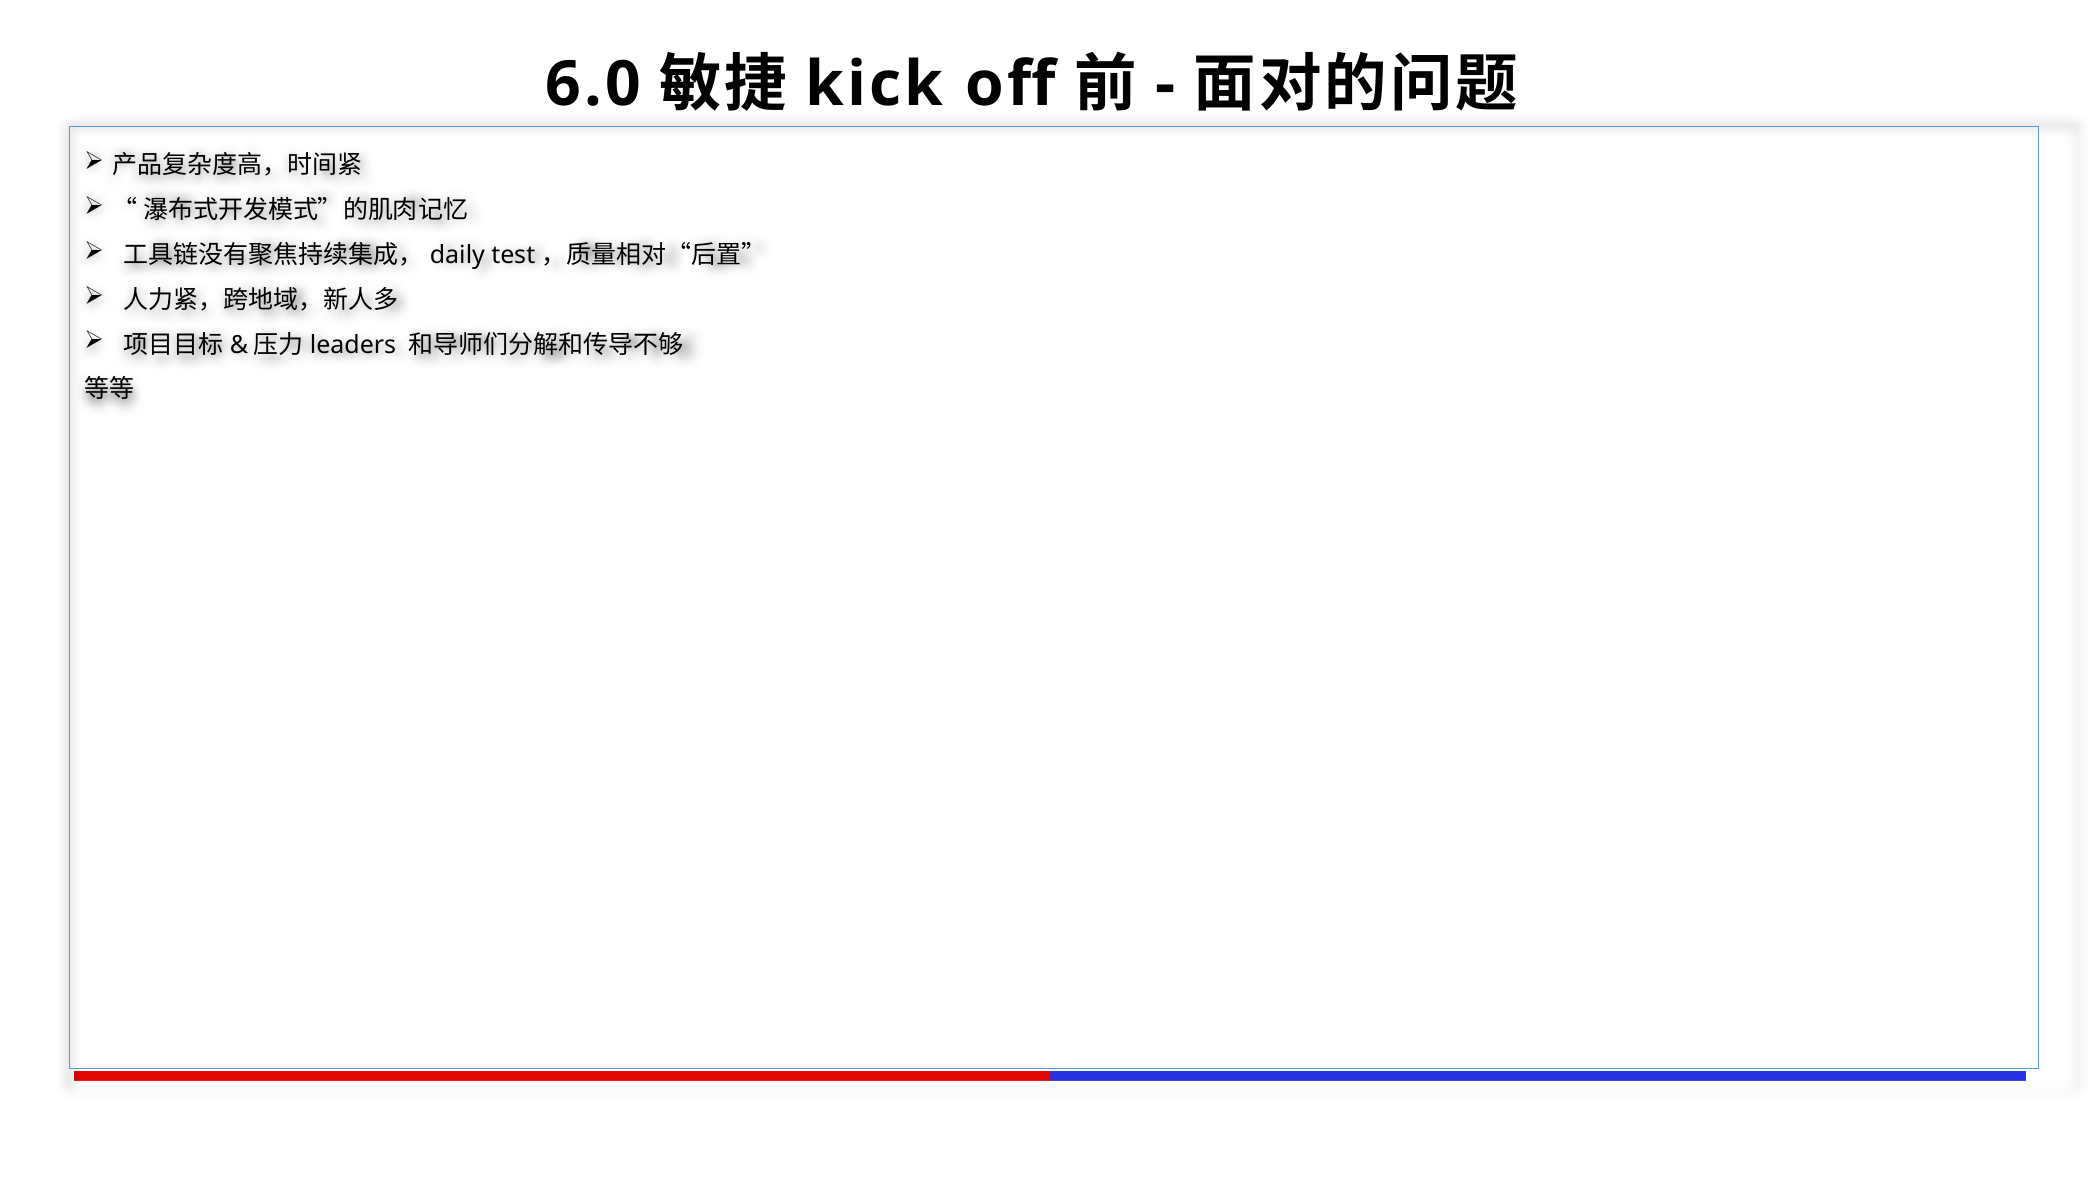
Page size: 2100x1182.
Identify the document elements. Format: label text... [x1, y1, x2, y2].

text_box 产品复杂度高，时间紧 “瀑布式开发模式”的肌肉记忆 工具链没有聚焦持续集成，daily test，质量相对“后置” 人力紧，跨地域，新人多 项目目标&压力leaders 和导师们分解和传导不够 等等 [69, 126, 2039, 1069]
text_box 6.0敏捷kick off前-面对的问题 [530, 35, 1535, 116]
picture [74, 1071, 2026, 1081]
